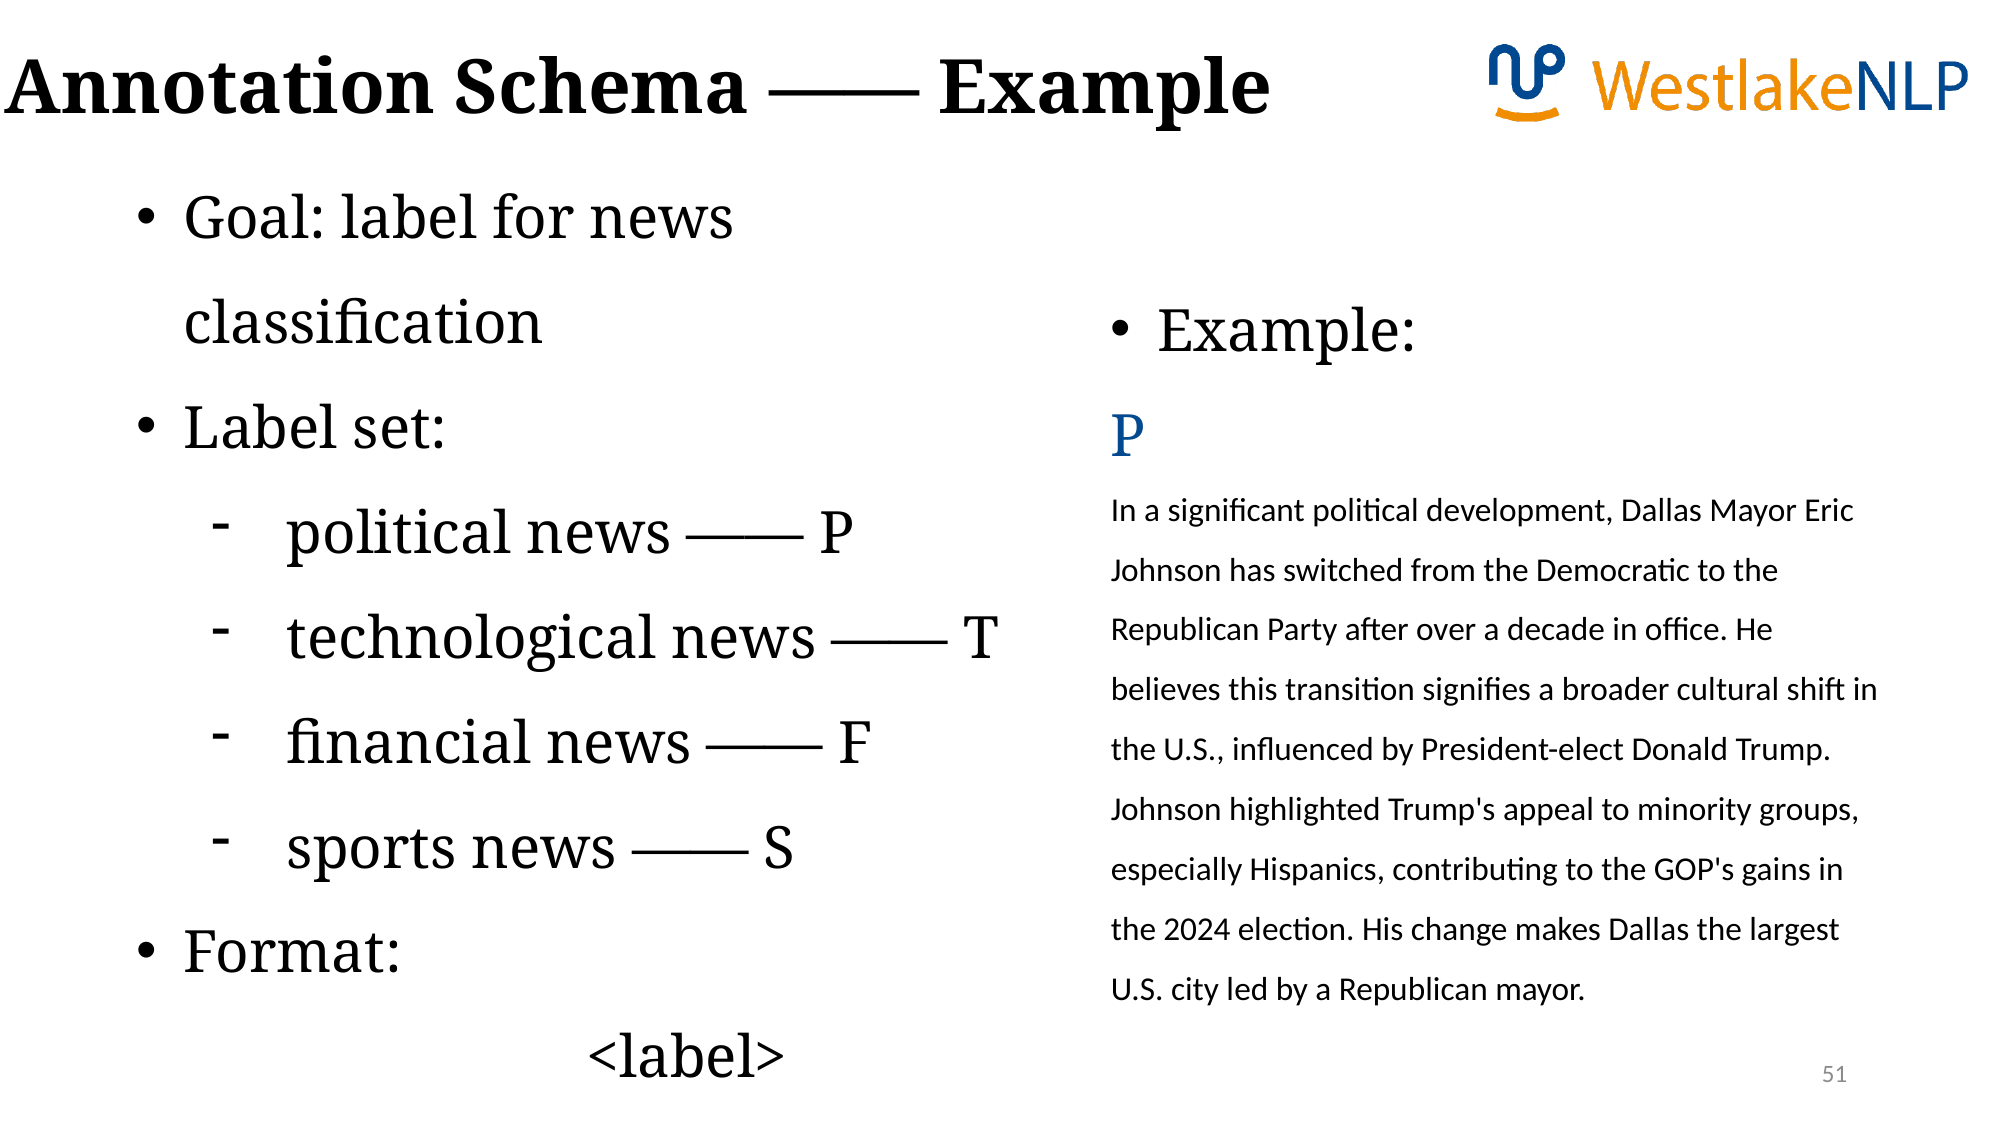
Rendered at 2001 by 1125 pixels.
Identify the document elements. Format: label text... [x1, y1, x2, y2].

text_box Annotation Schema —— Example [0, 31, 1289, 137]
text_box Example: P In a significant political development, Dallas Mayor Eric Johnson has switched from the Democratic to the Republican Party after over a decade in office. He believes this transition signifies a broader cultural shift in the U.S., influenced by President-elect Donald Trump. Johnson highlighted Trump's appeal to minority groups, especially Hispanics, contributing to the GOP's gains in the 2024 election. His change makes Dallas the largest U.S. city led by a Republican mayor. [1096, 250, 1900, 1015]
slide_number 51 [1412, 1042, 1863, 1103]
text_box Goal: label for news classification Label set: political news —— P technological news —— T financial news —— F sports news —— S Format: <label> <document> [122, 137, 1097, 1125]
picture [1459, 0, 2000, 170]
